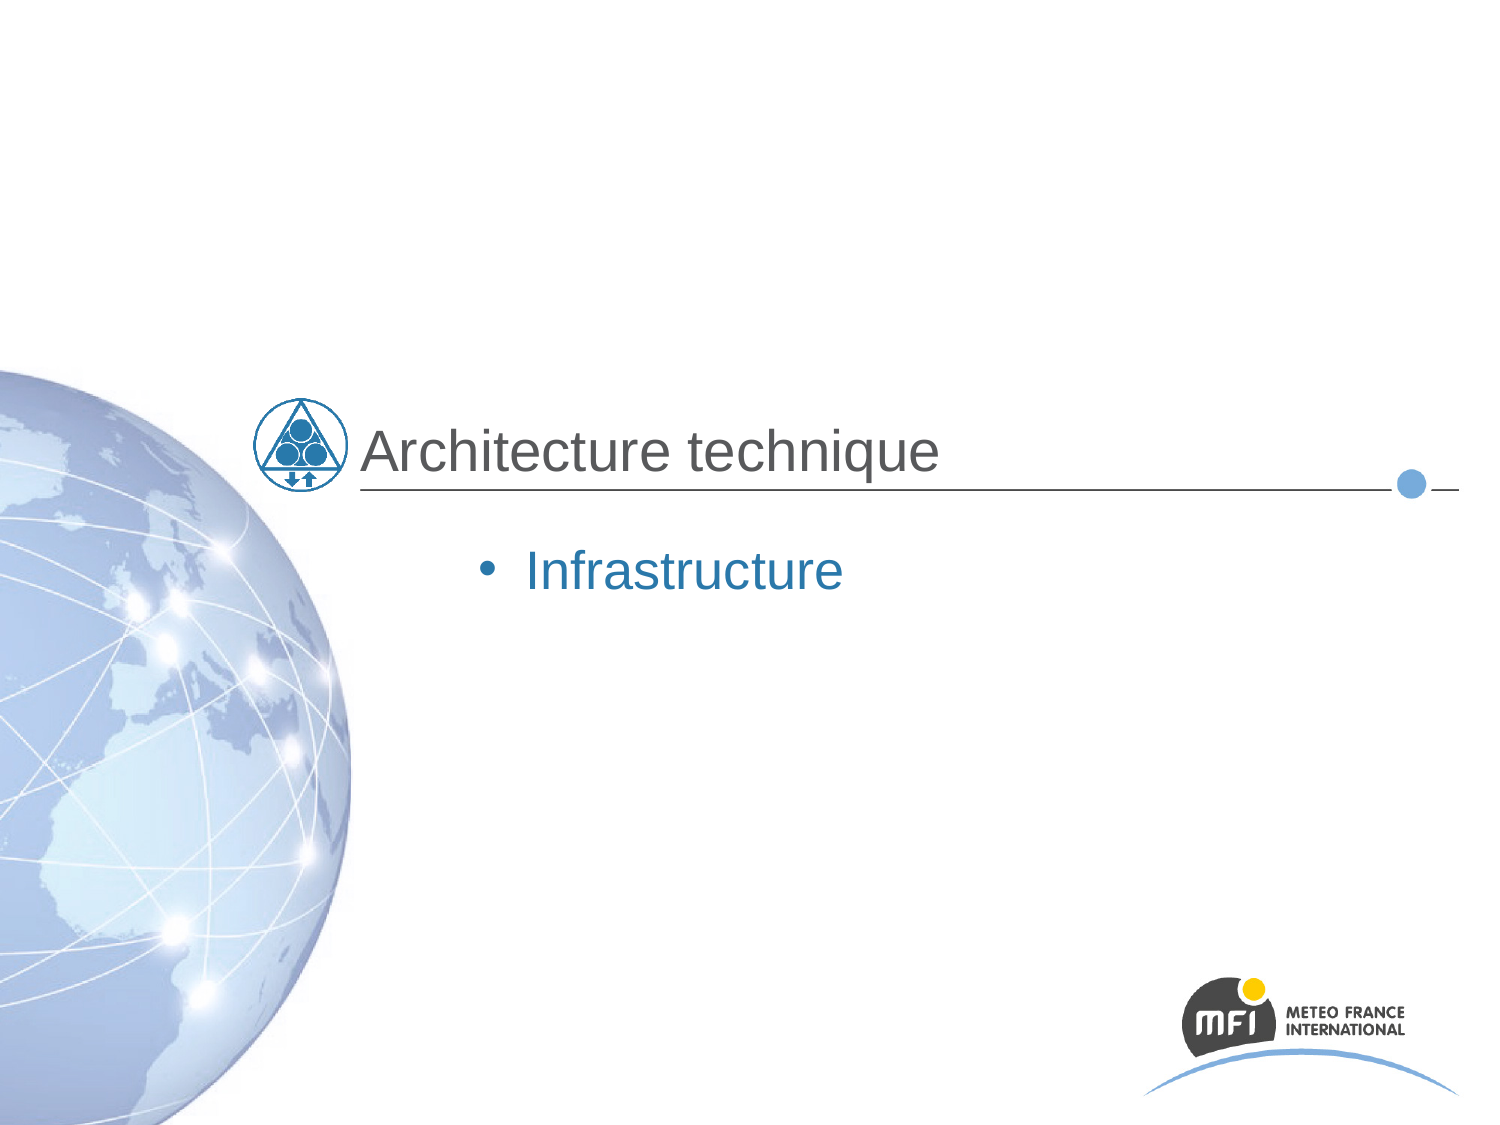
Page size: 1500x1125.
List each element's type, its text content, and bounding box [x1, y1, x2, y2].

picture [0, 0, 1500, 1125]
list Infrastructure [478, 528, 1459, 970]
title Architecture technique [360, 278, 1412, 492]
